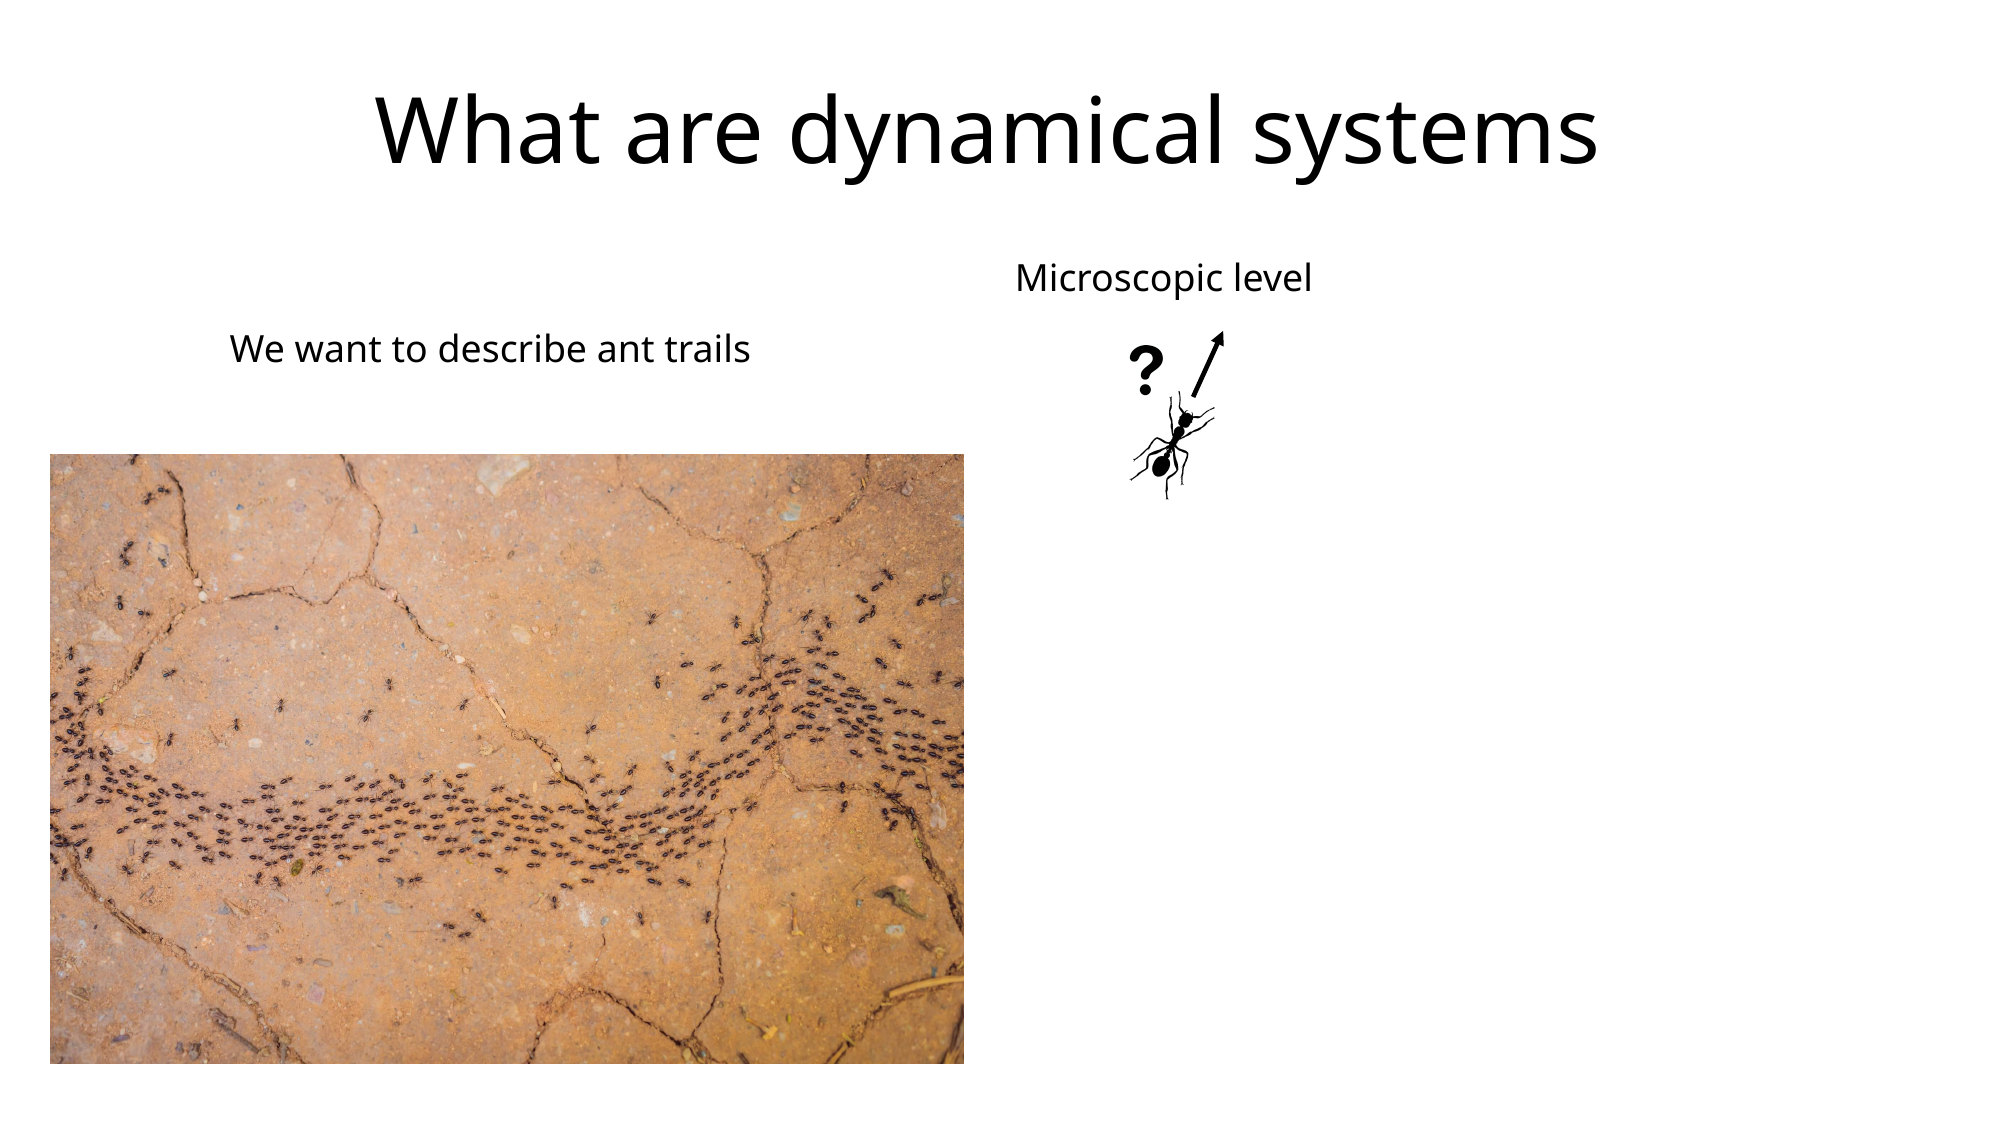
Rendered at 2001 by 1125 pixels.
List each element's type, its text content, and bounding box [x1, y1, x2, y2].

picture [49, 454, 964, 1064]
picture [1097, 342, 1218, 503]
text_box Microscopic level [999, 246, 1365, 306]
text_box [1192, 330, 1224, 398]
text_box We want to describe ant trails [214, 318, 799, 378]
title What are dynamical systems [137, 24, 1863, 243]
